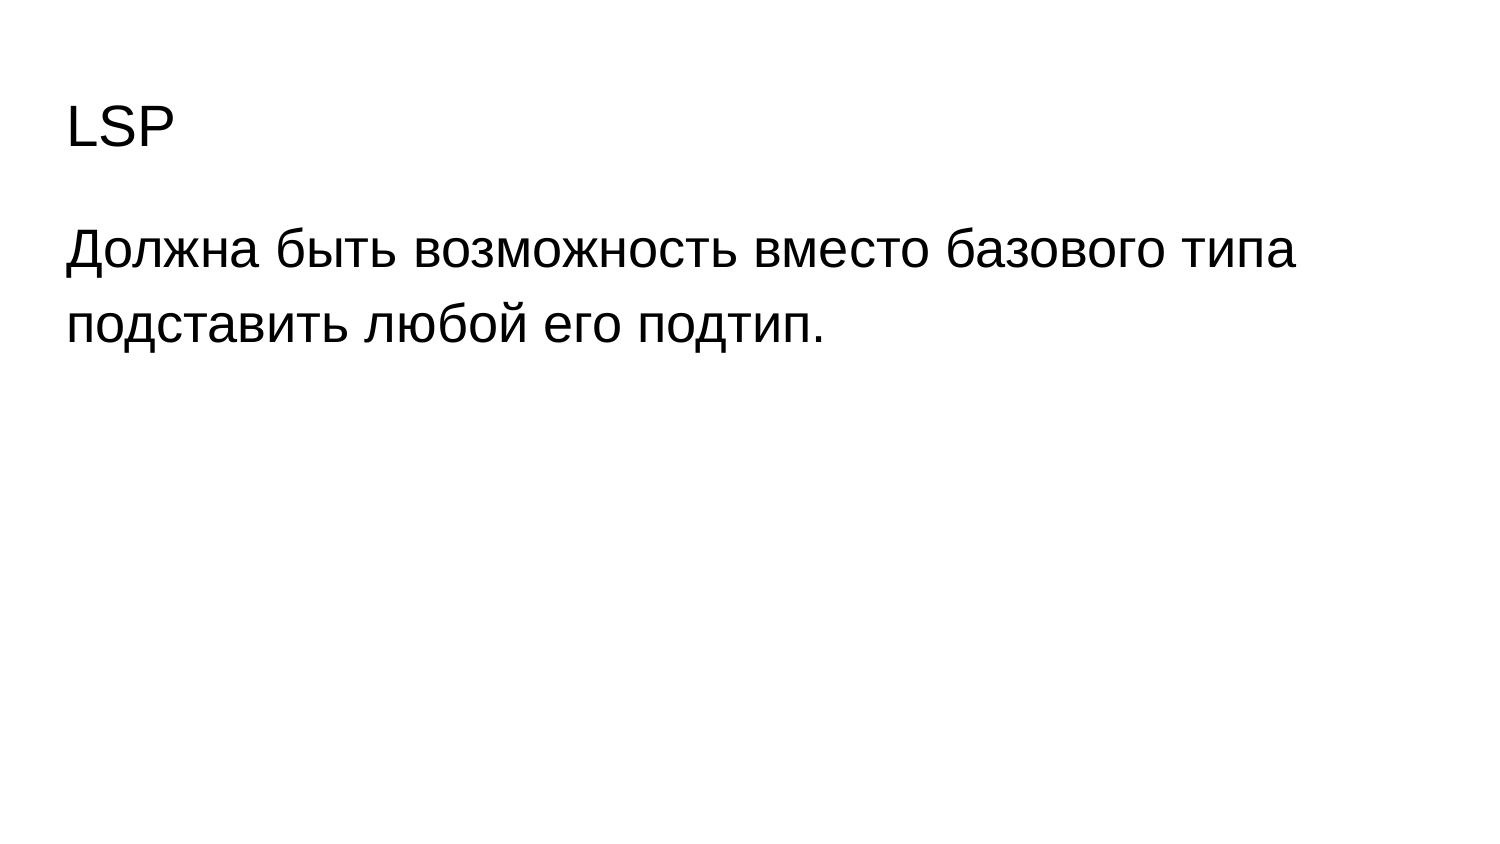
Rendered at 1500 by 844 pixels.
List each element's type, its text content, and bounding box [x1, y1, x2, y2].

list Должна быть возможность вместо базового типа подставить любой его подтип. [51, 189, 1449, 750]
title LSP [51, 72, 1449, 167]
